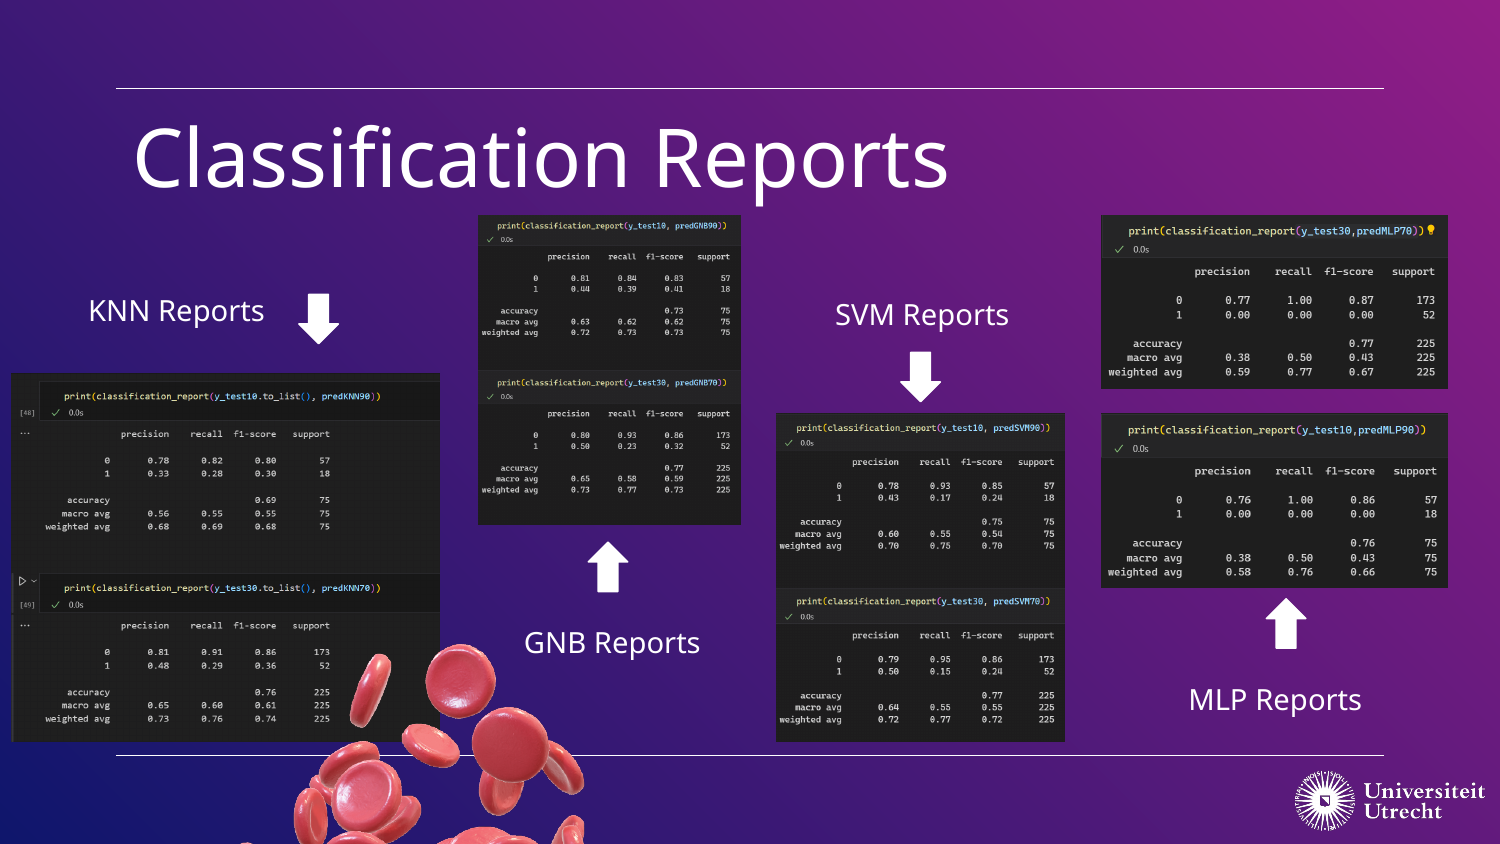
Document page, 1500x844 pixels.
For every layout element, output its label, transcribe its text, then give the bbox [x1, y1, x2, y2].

text_box [900, 352, 941, 402]
text_box GNB Reports [508, 609, 771, 685]
text_box [1266, 598, 1306, 649]
picture [1294, 770, 1500, 831]
picture [1100, 215, 1448, 389]
picture [776, 413, 1065, 742]
picture [1100, 413, 1448, 588]
text_box MLP Reports [1173, 666, 1461, 742]
text_box [588, 542, 628, 592]
title Classification Reports [117, 90, 1383, 191]
text_box SVM Reports [820, 281, 1095, 357]
picture [477, 215, 741, 525]
text_box [298, 294, 339, 344]
picture [10, 373, 649, 844]
text_box KNN Reports [73, 277, 361, 353]
